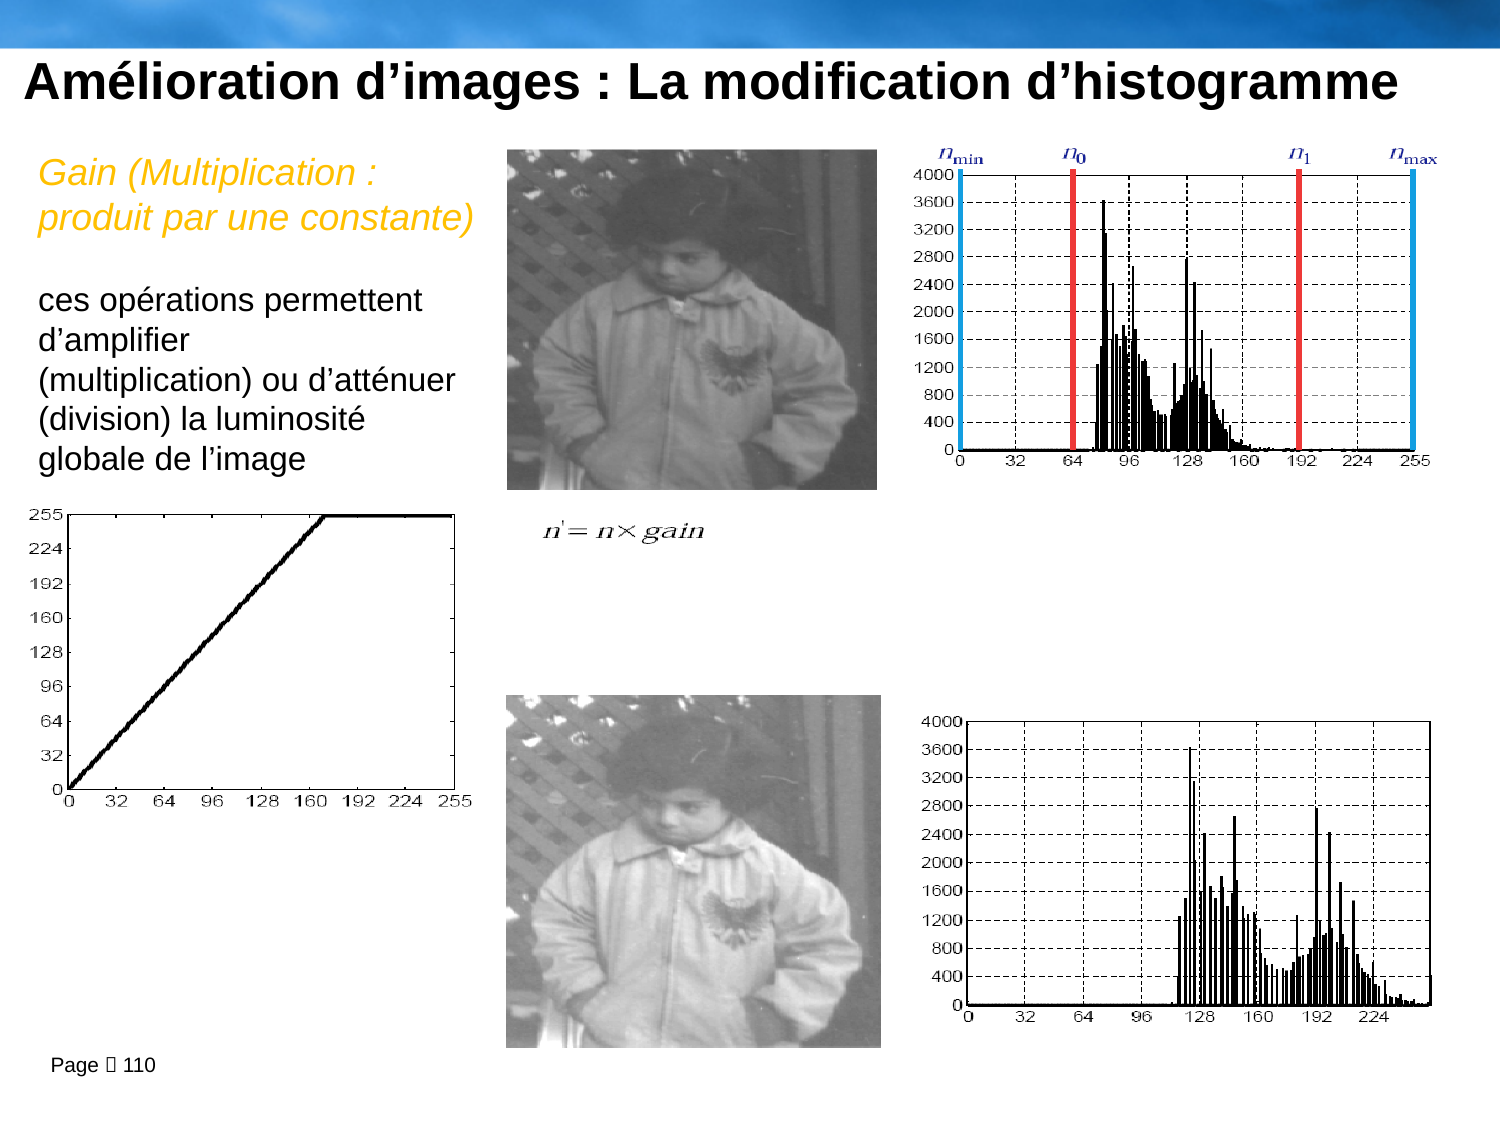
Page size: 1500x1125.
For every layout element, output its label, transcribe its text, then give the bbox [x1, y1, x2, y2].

text_box Gain (Multiplication : produit par une constante) ces opérations permettent d’amplifier (multiplication) ou d’atténuer (division) la luminosité globale de l’image [23, 140, 490, 485]
title Amélioration d’images : La modification d’histogramme [23, 46, 1442, 130]
picture [0, 0, 1500, 1125]
